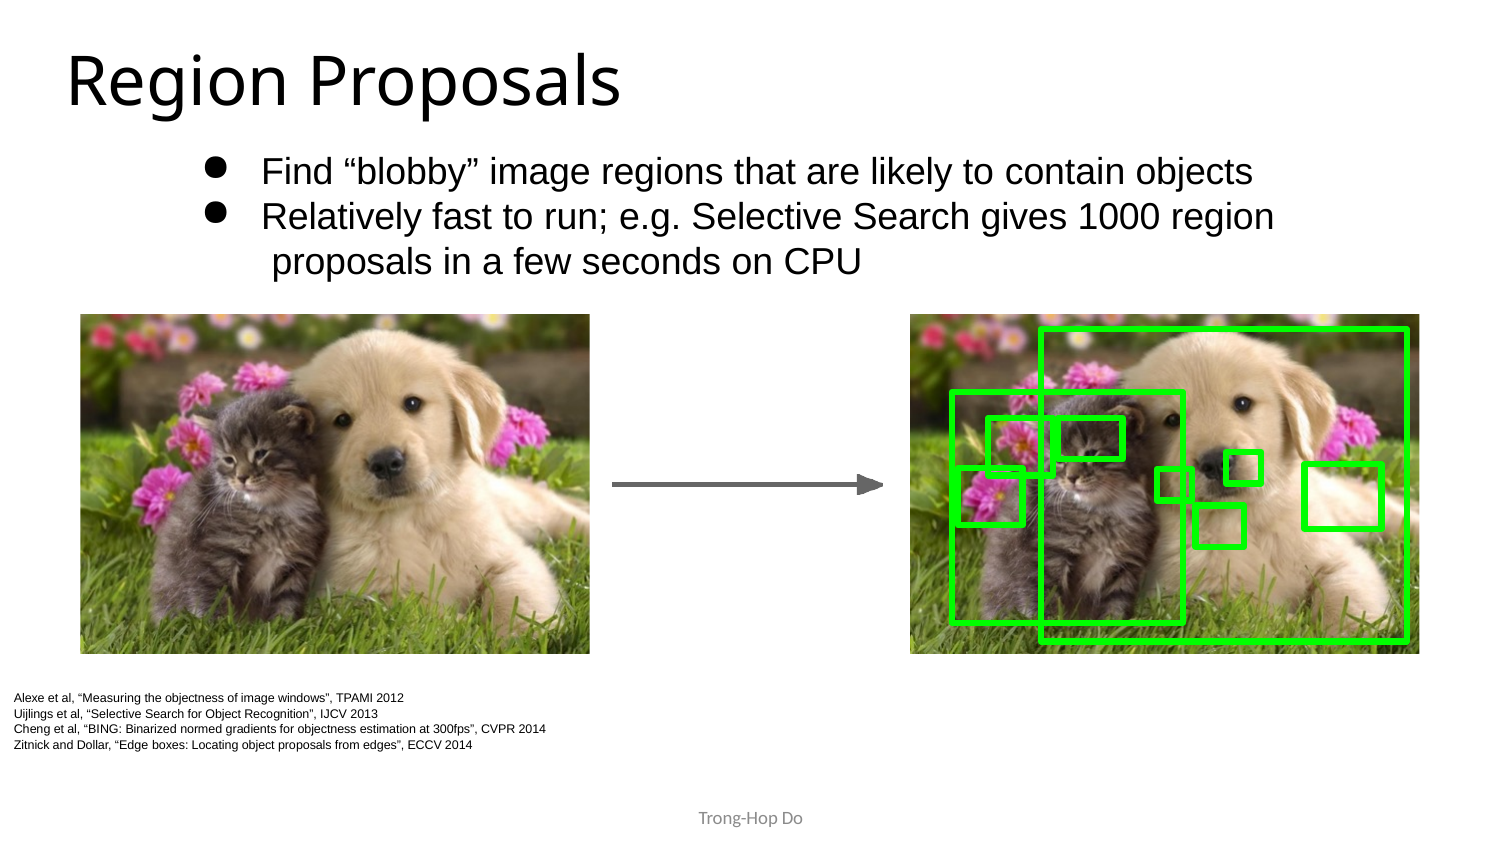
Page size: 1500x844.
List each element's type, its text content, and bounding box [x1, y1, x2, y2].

text_box [1040, 329, 1407, 642]
text_box [1156, 469, 1193, 501]
text_box [1195, 505, 1244, 547]
text_box Alexe et al, “Measuring the objectness of image windows”, TPAMI 2012 Uijlings et al, “Selective Search for Object Recognition”, IJCV 2013 Cheng et al, “BING: Binarized normed gradients for objectness estimation at 300fps”, CVPR 2014 Zitnick and Dollar, “Edge boxes: Locating object proposals from edges”, ECCV 2014 [11, 688, 555, 752]
text_box [1304, 464, 1382, 529]
text_box [856, 474, 883, 495]
text_box [1057, 417, 1123, 460]
footer Trong-Hop Do [496, 782, 1004, 827]
title Region Proposals [62, 5, 1041, 149]
text_box Find “blobby” image regions that are likely to contain objects Relatively fast to run; e.g. Selective Search gives 1000 region proposals in a few seconds on CPU [198, 144, 1283, 282]
text_box [988, 417, 1053, 476]
text_box [951, 392, 1040, 623]
text_box [910, 314, 1420, 654]
text_box [80, 314, 590, 654]
text_box [957, 467, 1023, 526]
text_box [1225, 452, 1262, 484]
